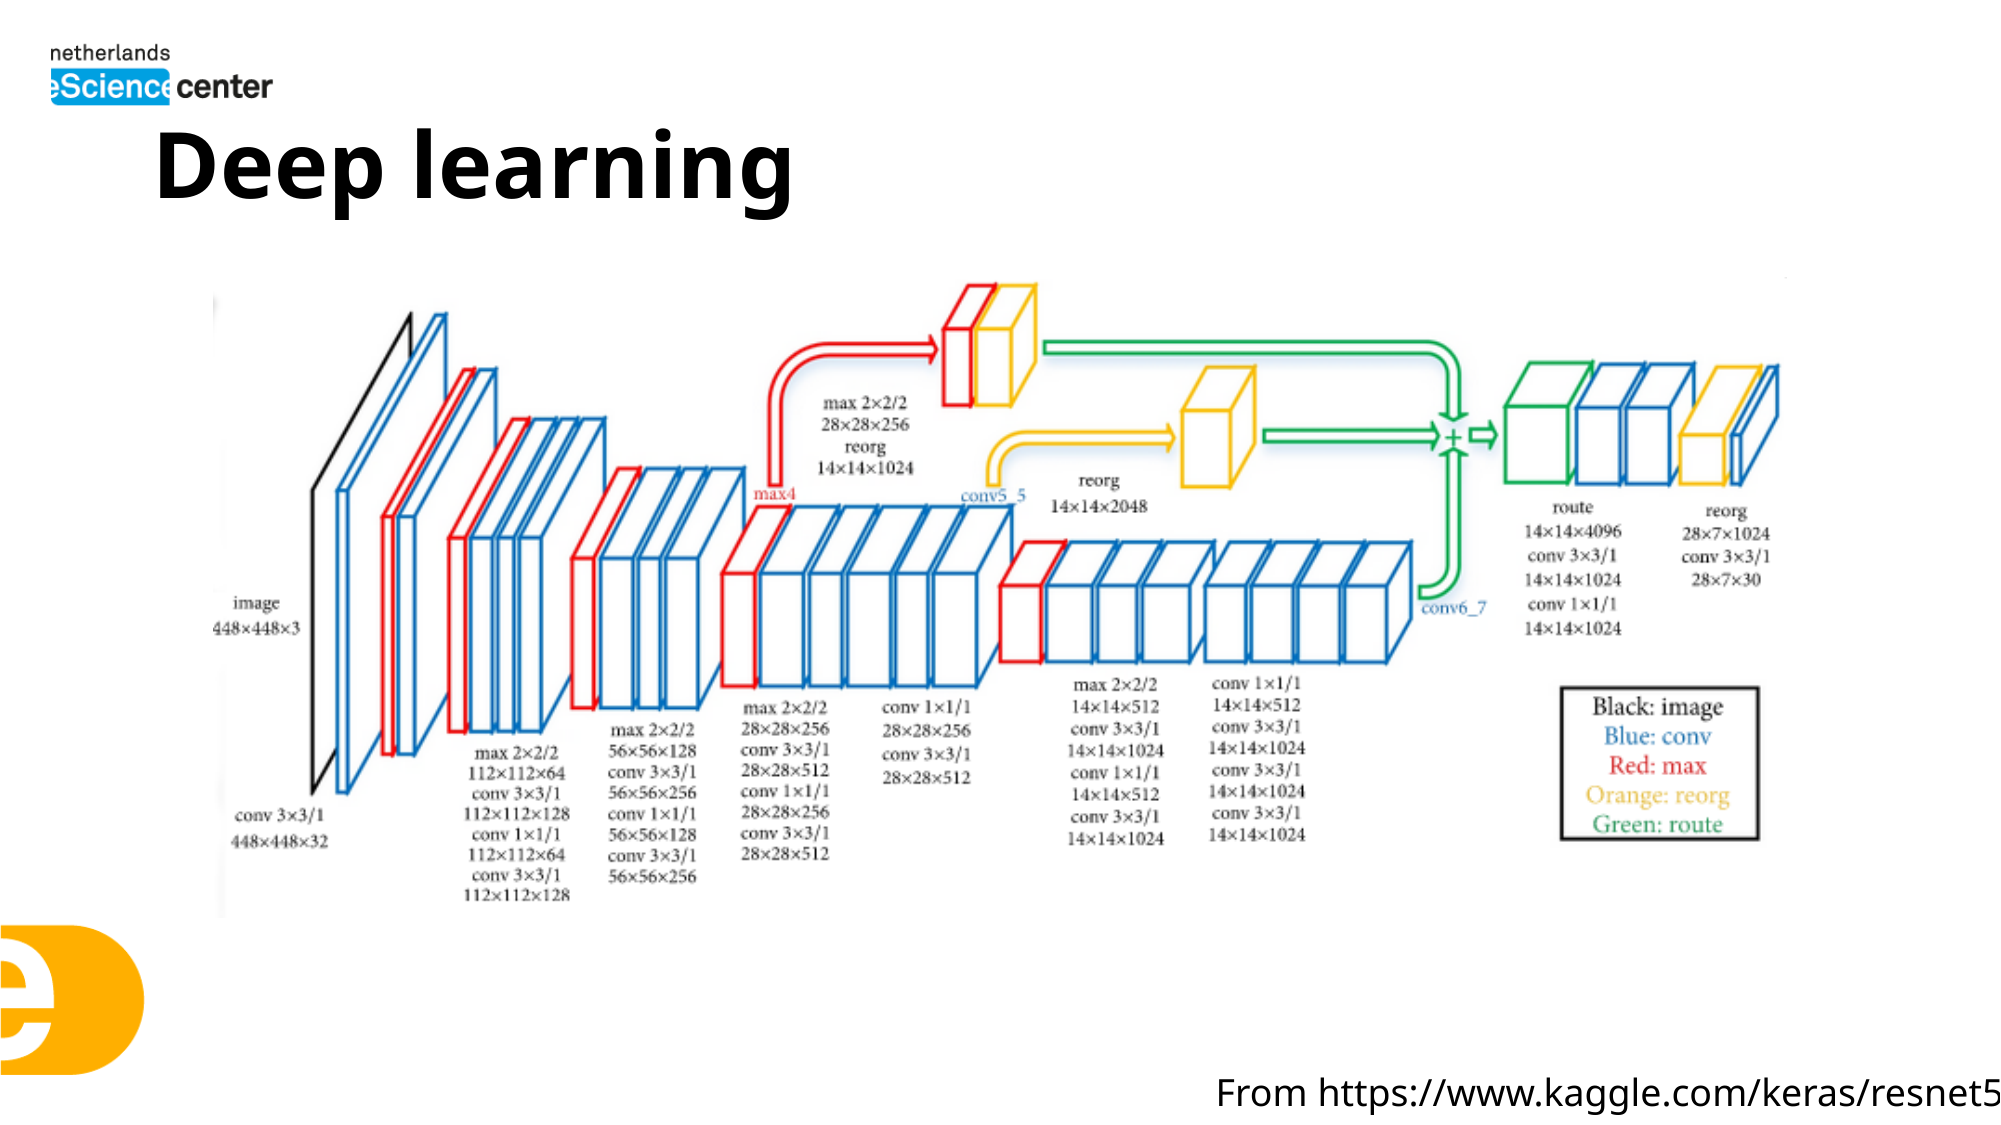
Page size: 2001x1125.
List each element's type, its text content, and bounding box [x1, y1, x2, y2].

picture [0, 0, 2001, 1125]
title Deep learning [137, 59, 1863, 278]
text_box From https://www.kaggle.com/keras/resnet50 [1200, 1062, 2000, 1122]
